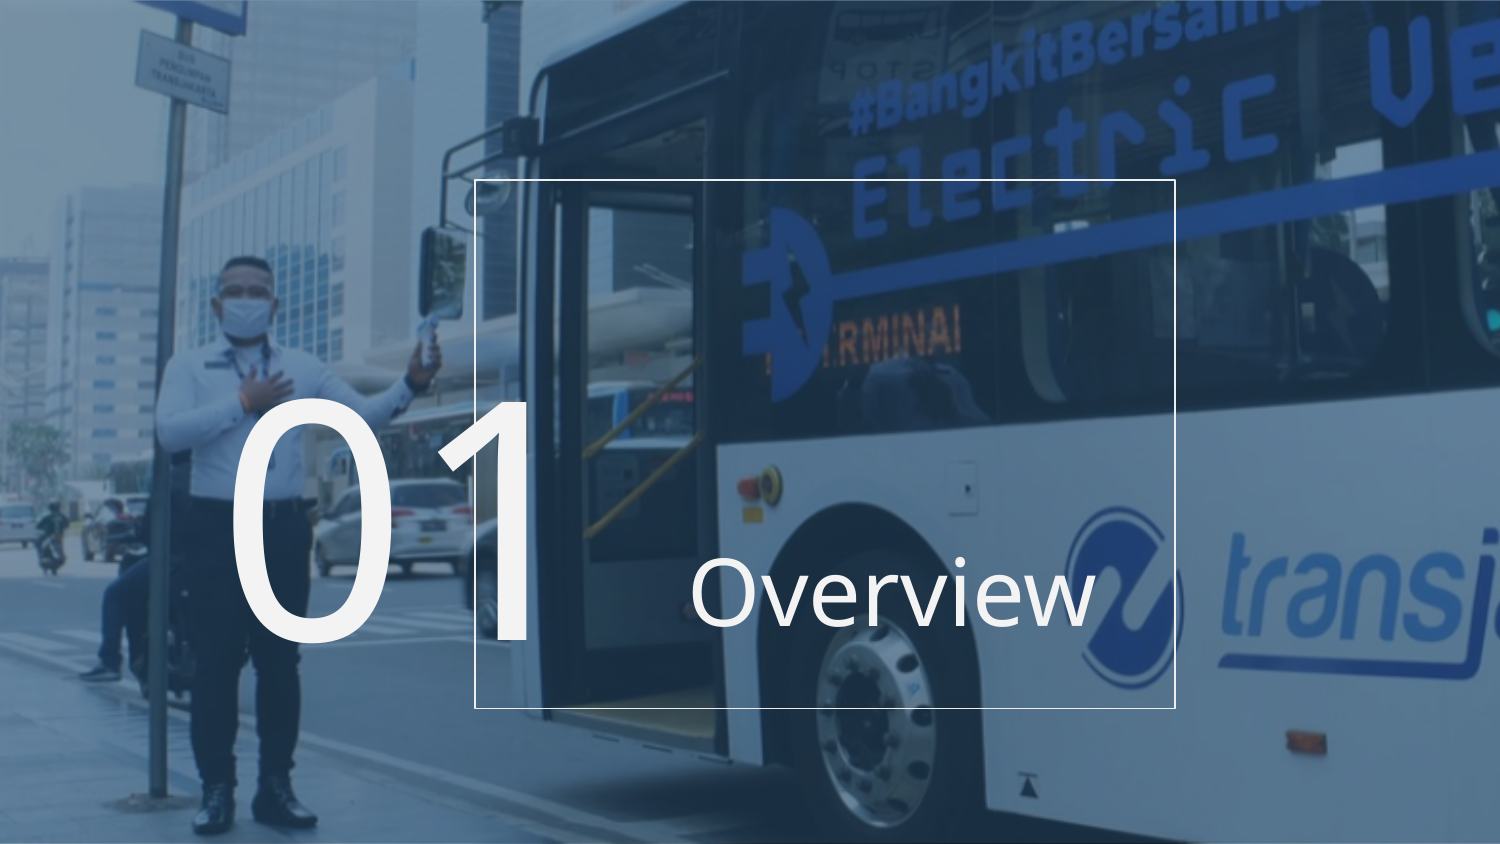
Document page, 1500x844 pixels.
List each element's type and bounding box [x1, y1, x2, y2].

text_box [0, 0, 1500, 844]
